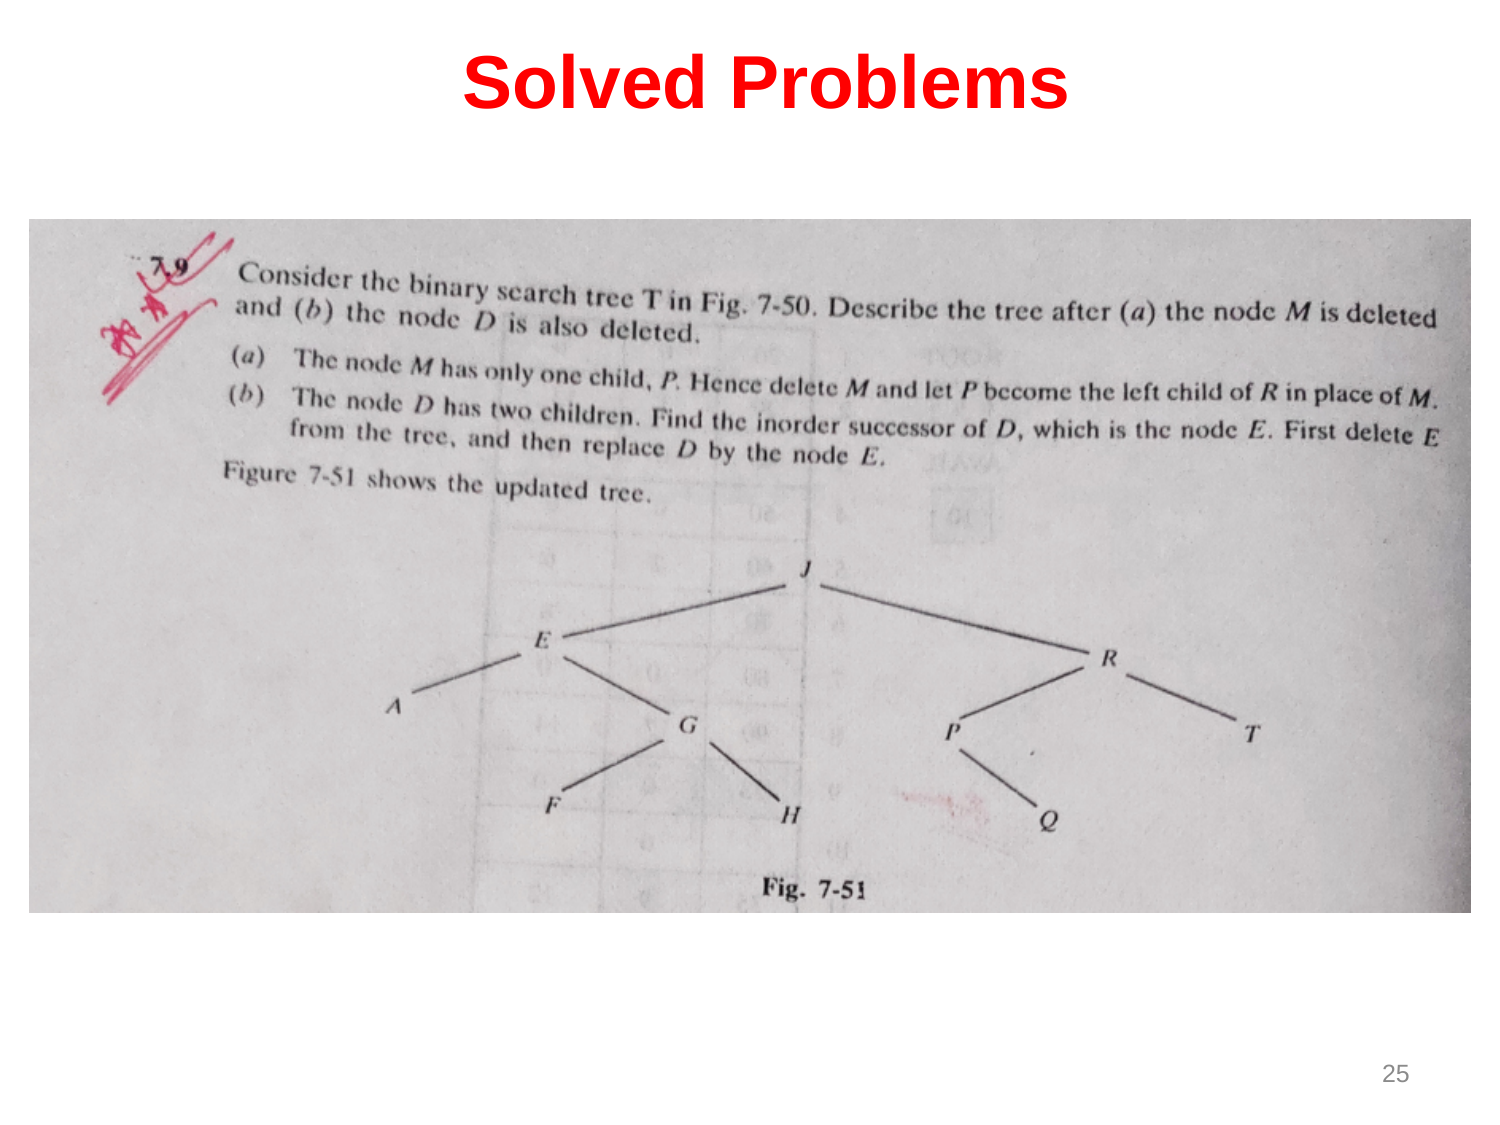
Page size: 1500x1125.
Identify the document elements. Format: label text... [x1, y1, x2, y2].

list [29, 219, 1471, 913]
slide_number 25 [1074, 1042, 1425, 1103]
title Solved Problems [64, 19, 1449, 138]
